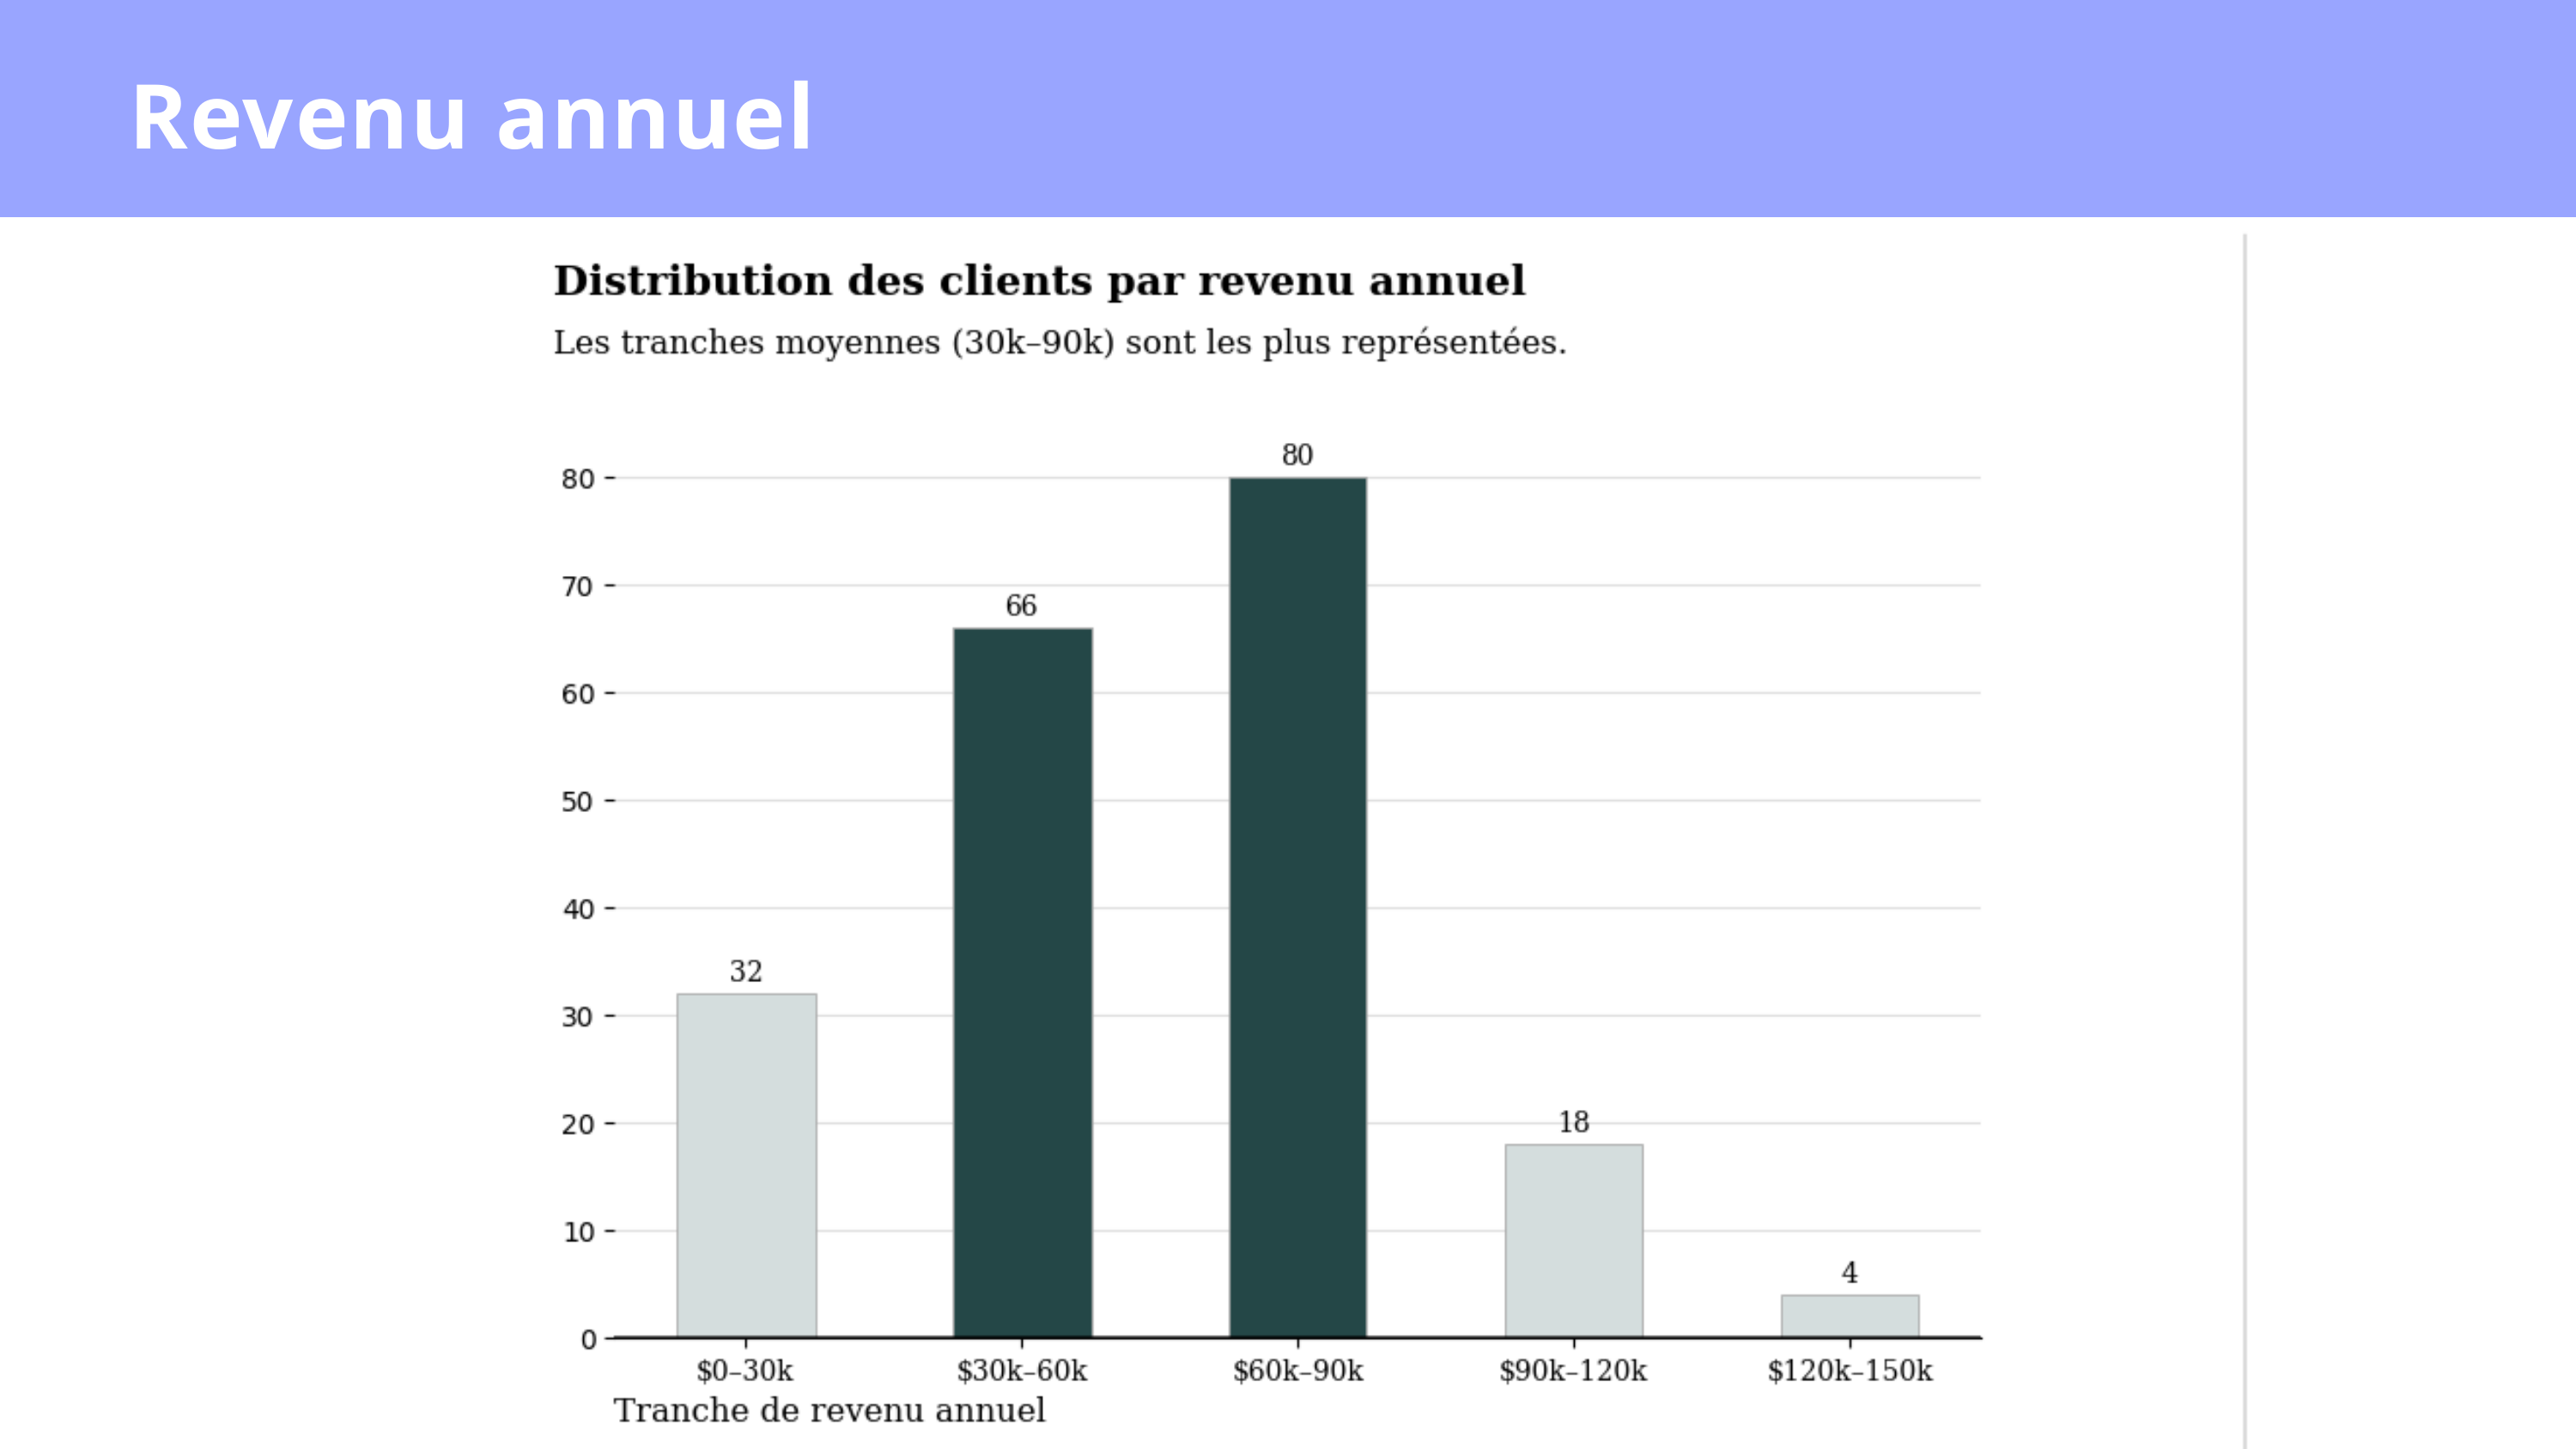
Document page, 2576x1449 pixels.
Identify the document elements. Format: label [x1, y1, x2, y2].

text_box [534, 227, 2265, 1449]
text_box [0, 0, 2576, 218]
